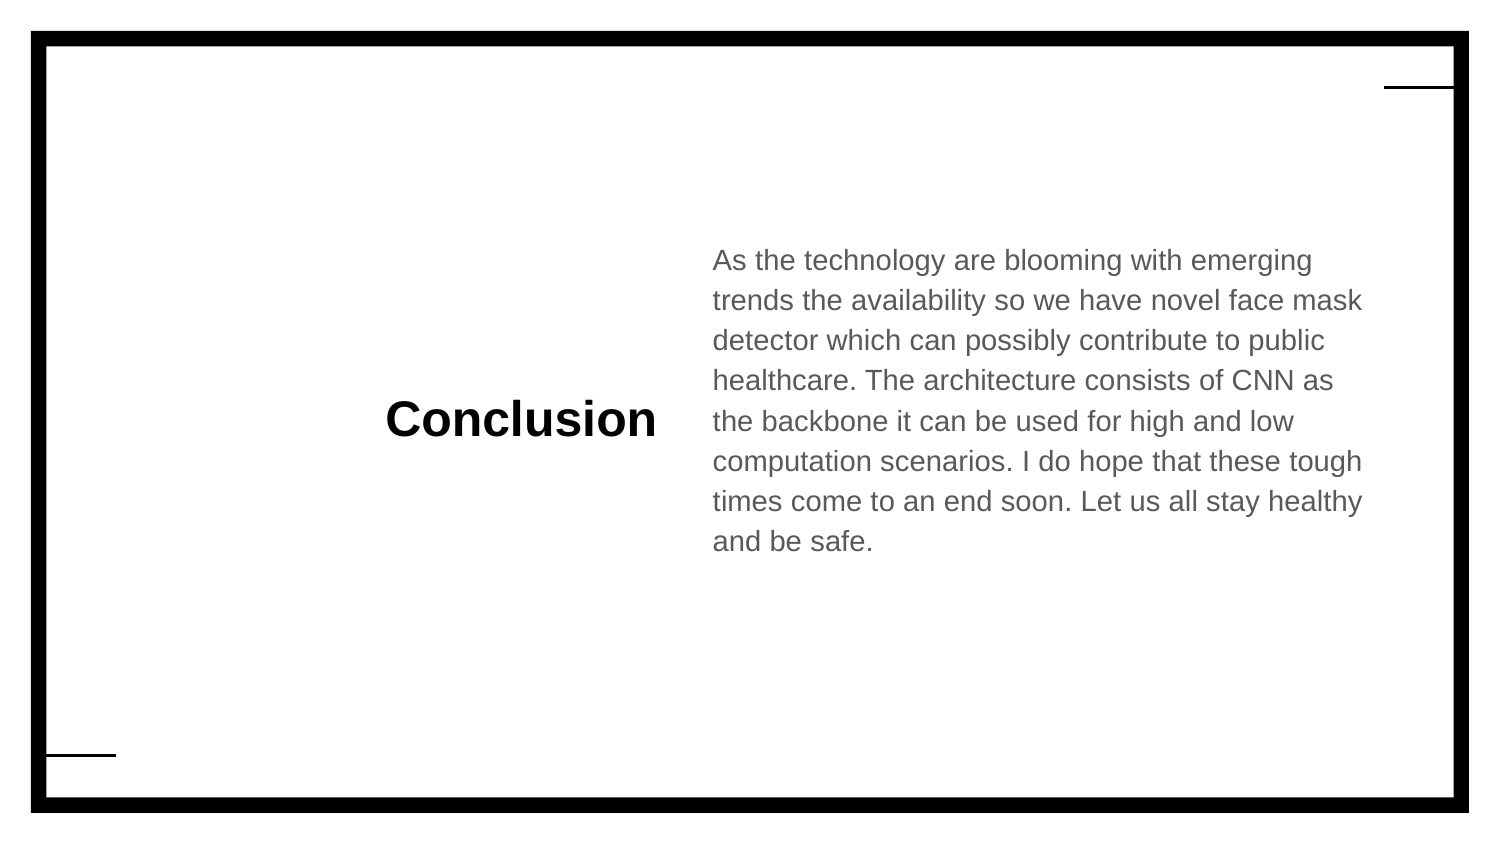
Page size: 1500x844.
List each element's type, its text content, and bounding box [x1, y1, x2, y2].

title Conclusion [115, 232, 673, 602]
list As the technology are blooming with emerging trends the availability so we have novel face mask detector which can possibly contribute to public healthcare. The architecture consists of CNN as the backbone it can be used for high and low computation scenarios. I do hope that these tough times come to an end soon. Let us all stay healthy and be safe. [697, 137, 1385, 697]
